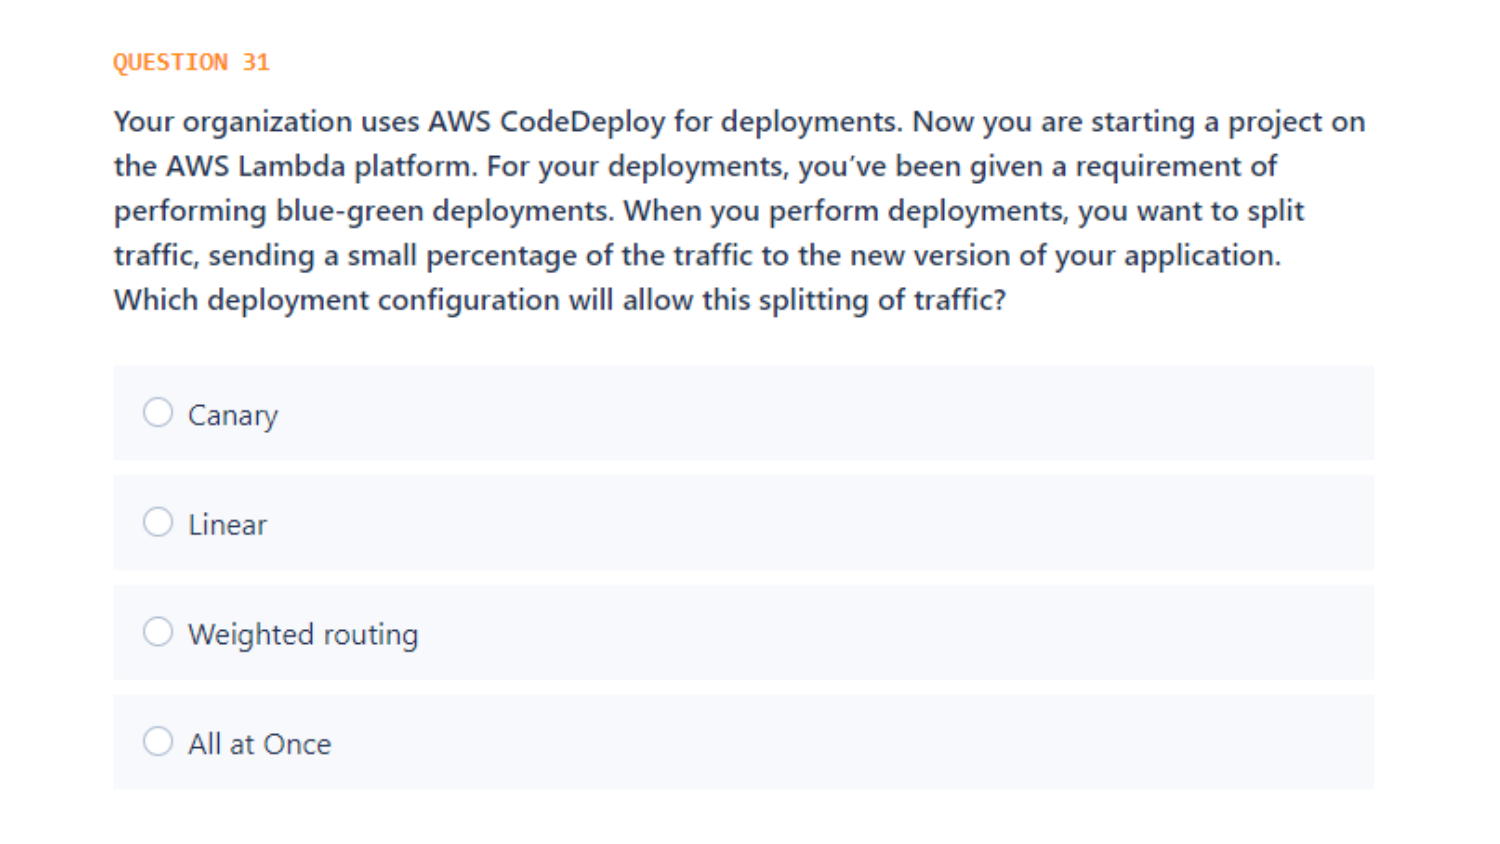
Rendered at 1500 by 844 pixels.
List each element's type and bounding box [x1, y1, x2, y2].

picture [99, 24, 1393, 815]
